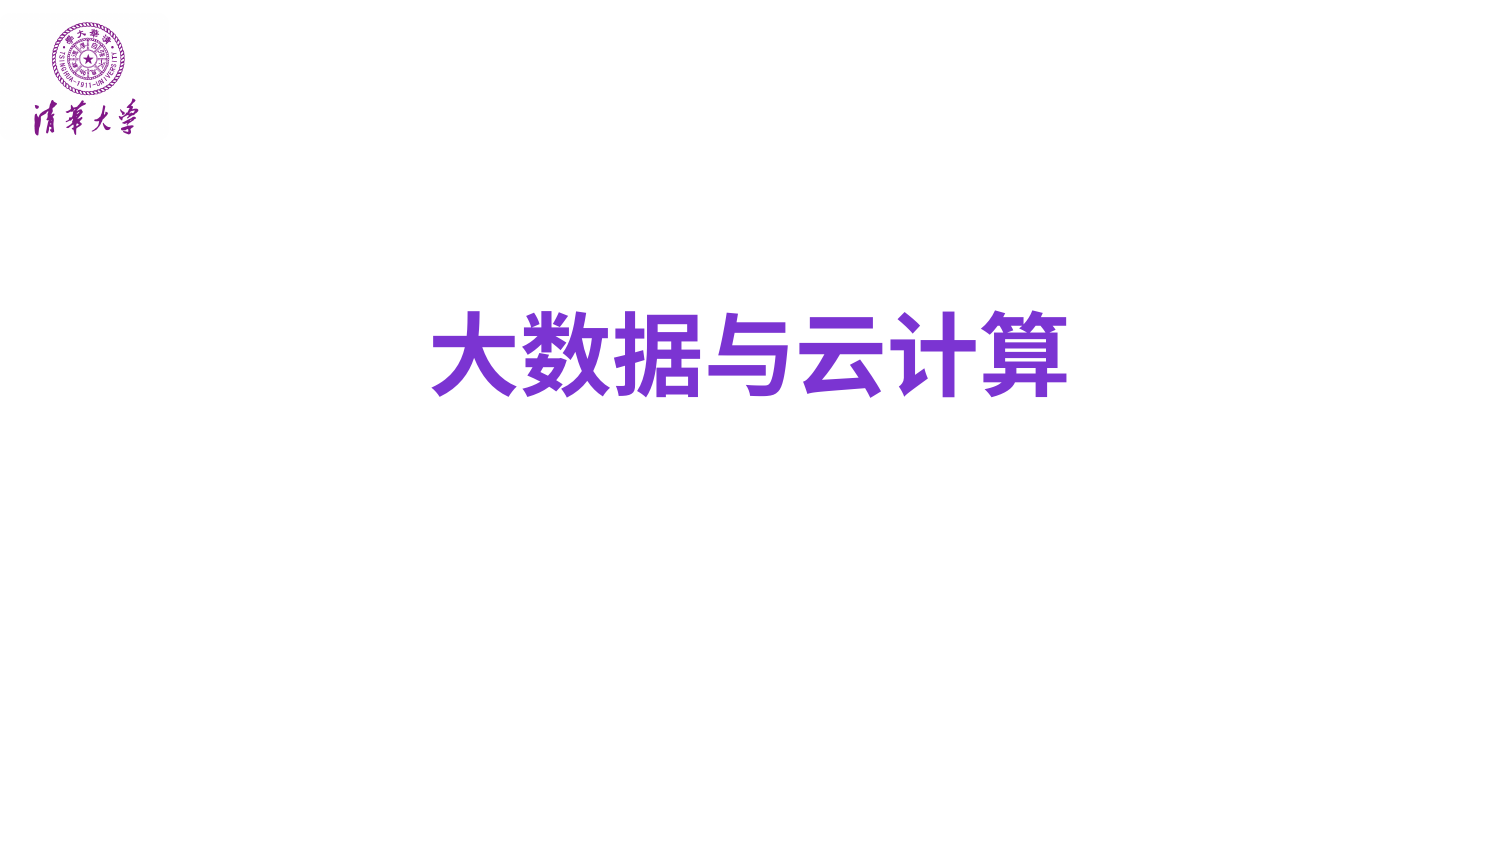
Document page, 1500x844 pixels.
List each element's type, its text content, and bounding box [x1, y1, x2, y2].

title 大数据与云计算 [112, 262, 1388, 443]
picture [0, 13, 169, 140]
